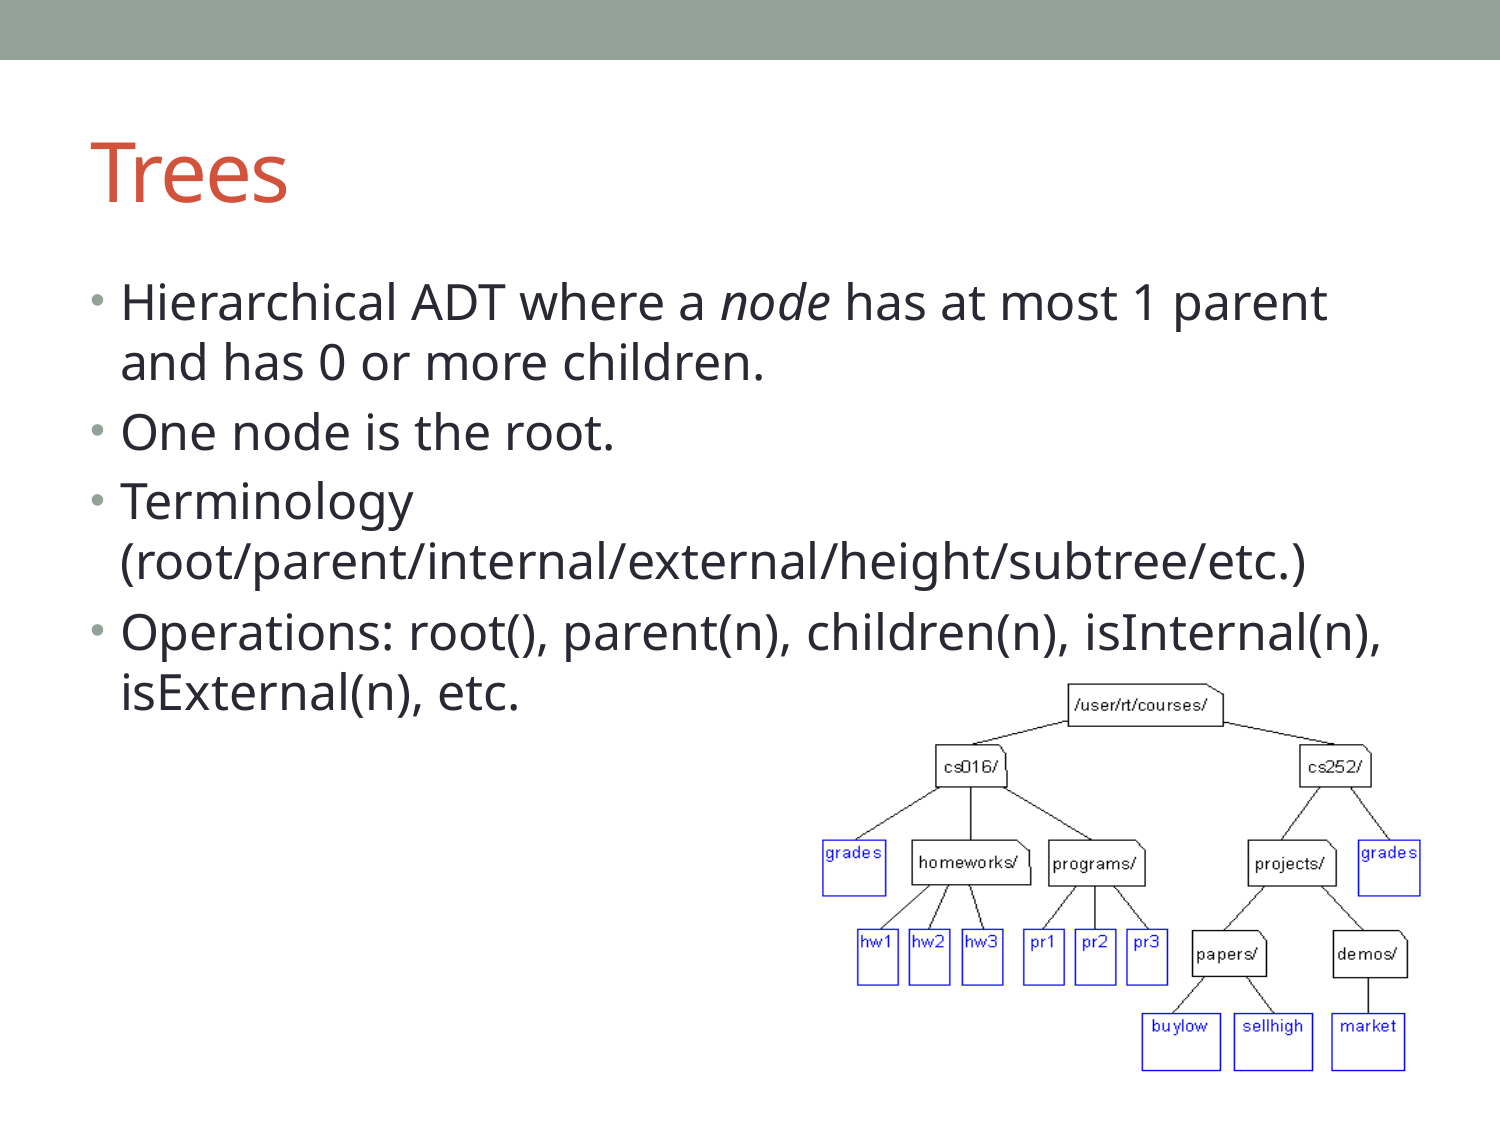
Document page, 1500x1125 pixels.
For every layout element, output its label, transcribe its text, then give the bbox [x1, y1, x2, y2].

title Trees [75, 87, 1425, 250]
list Hierarchical ADT where a node has at most 1 parent and has 0 or more children. One node is the root. Terminology (root/parent/internal/external/height/subtree/etc.) Operations: root(), parent(n), children(n), isInternal(n), isExternal(n), etc. [75, 262, 1425, 1063]
picture [821, 670, 1426, 1076]
